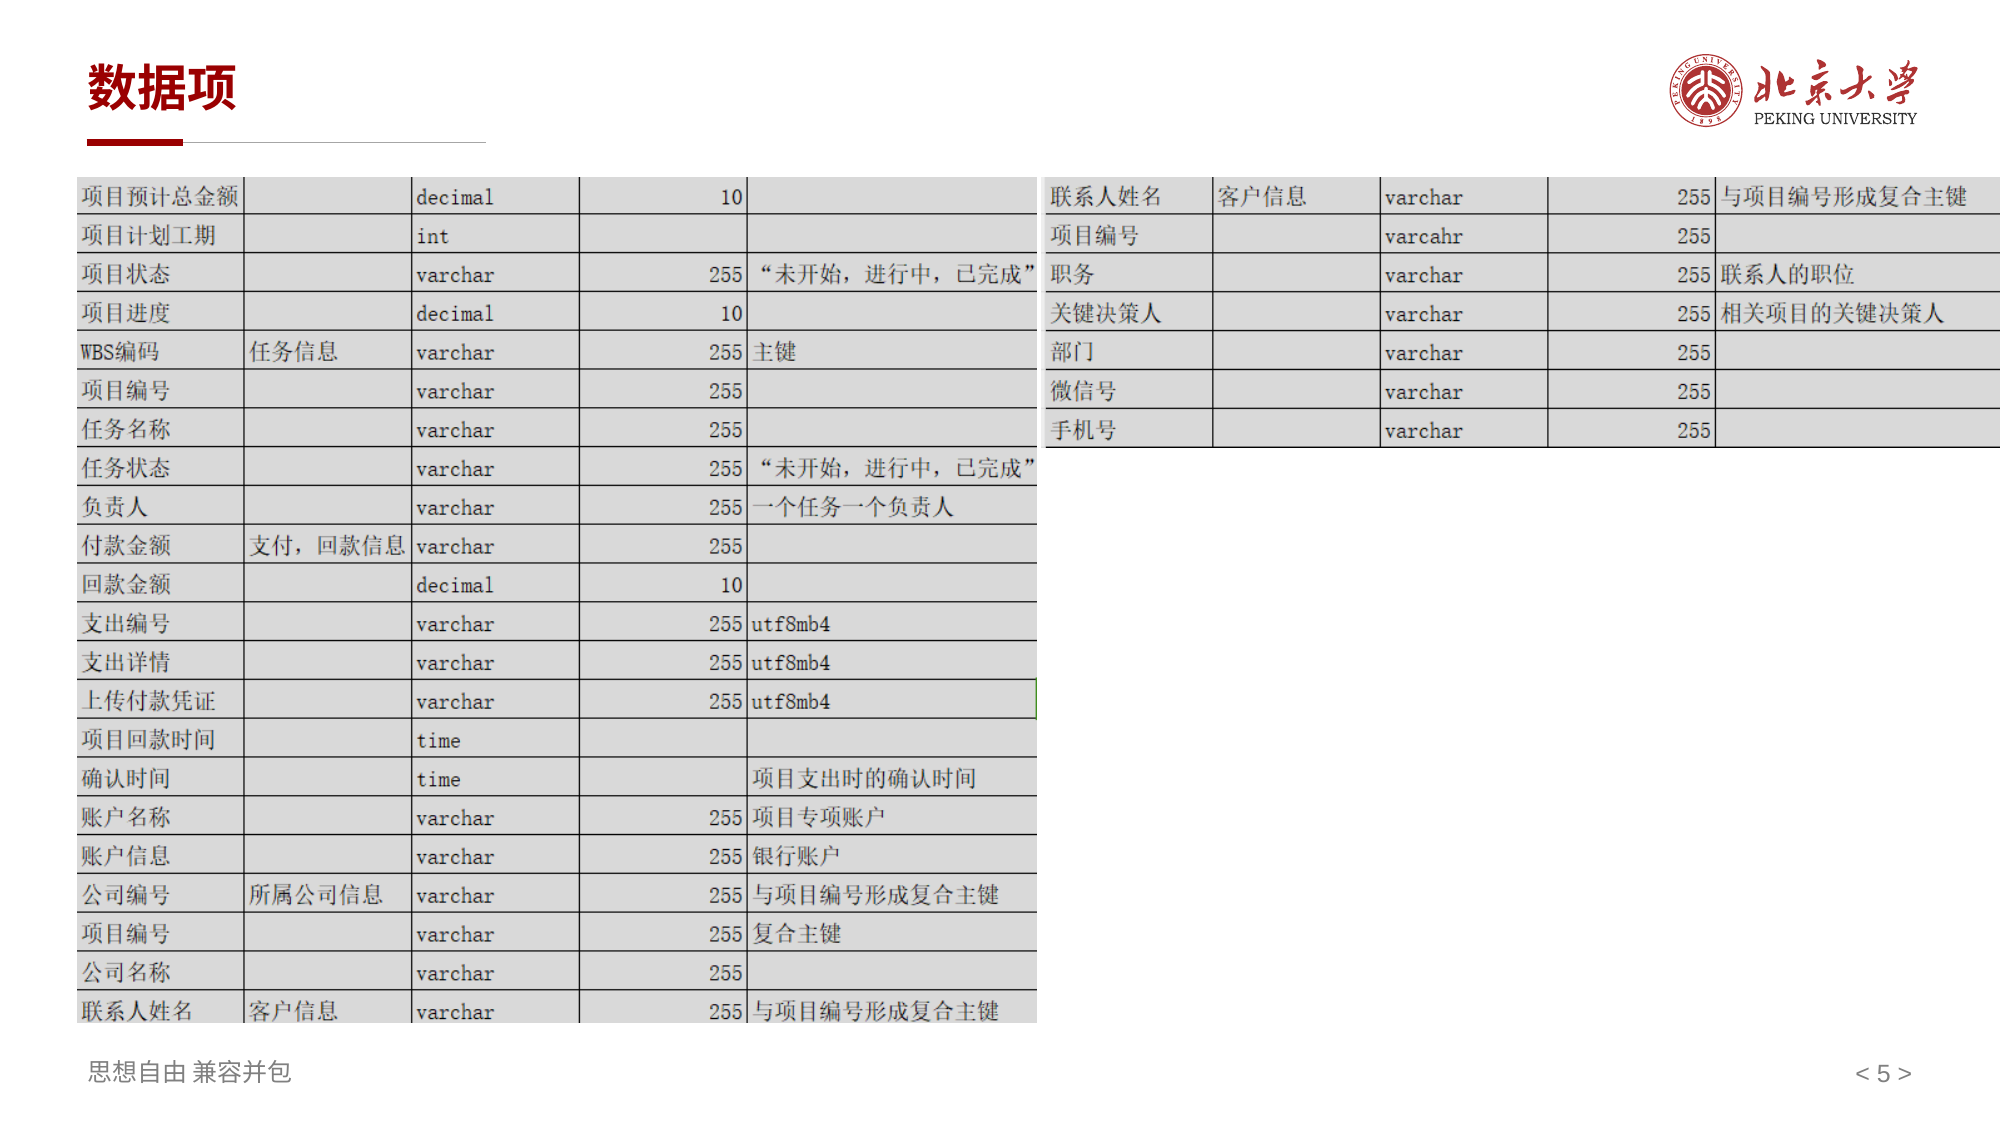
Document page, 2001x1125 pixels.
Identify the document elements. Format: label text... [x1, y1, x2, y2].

picture [1041, 177, 2000, 448]
title 数据项 [72, 39, 1559, 142]
slide_number < 5 > [1477, 1048, 1928, 1097]
picture [77, 177, 1037, 1023]
